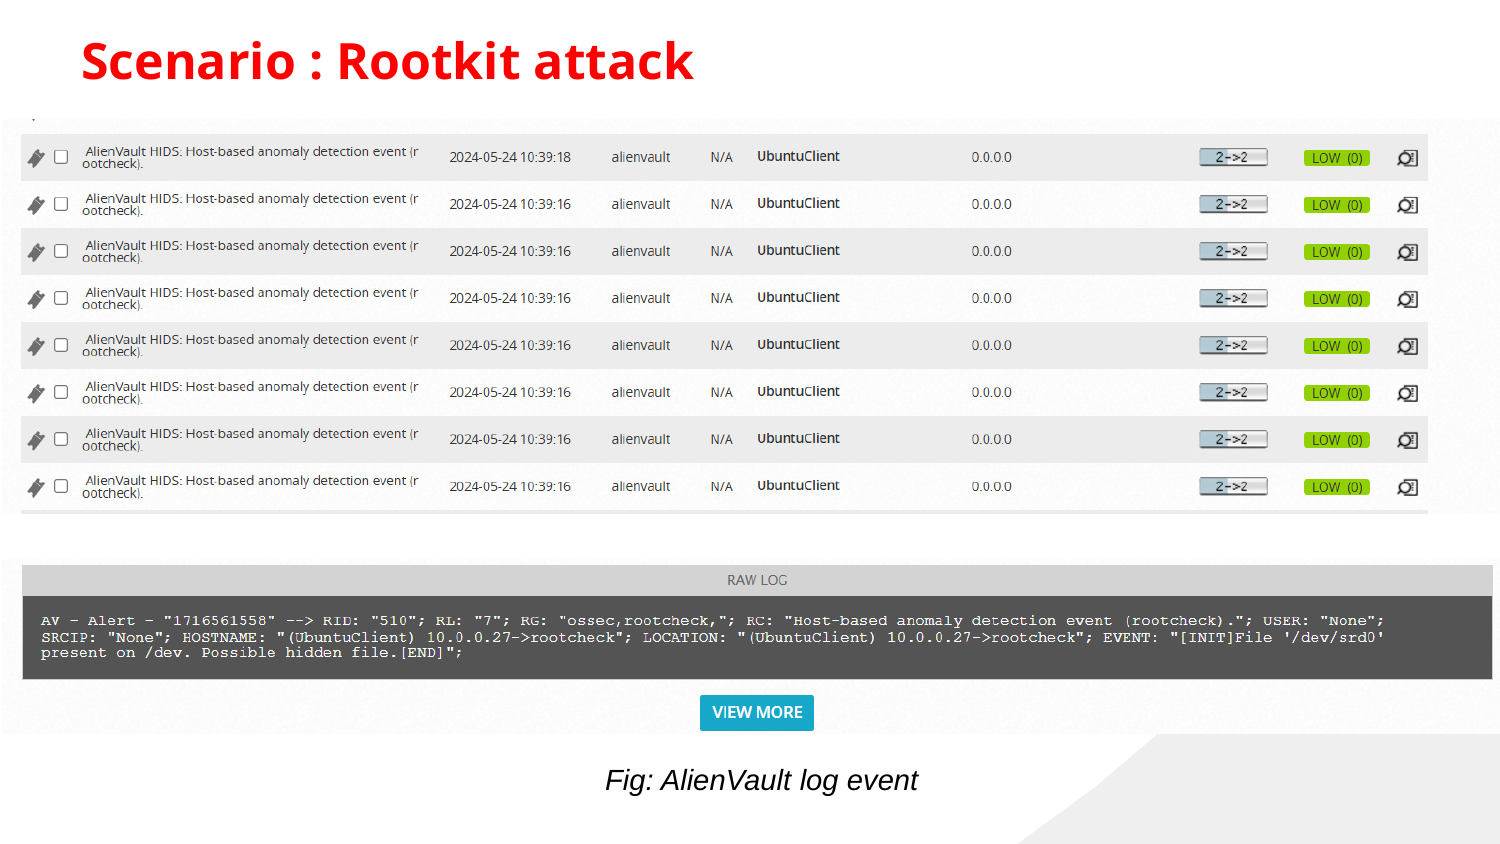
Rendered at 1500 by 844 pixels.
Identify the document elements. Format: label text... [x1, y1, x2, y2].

picture [1, 558, 1500, 734]
text_box Fig: AlienVault log event [590, 753, 1050, 804]
text_box Scenario : Rootkit attack [66, 14, 820, 109]
picture [1, 119, 1500, 514]
